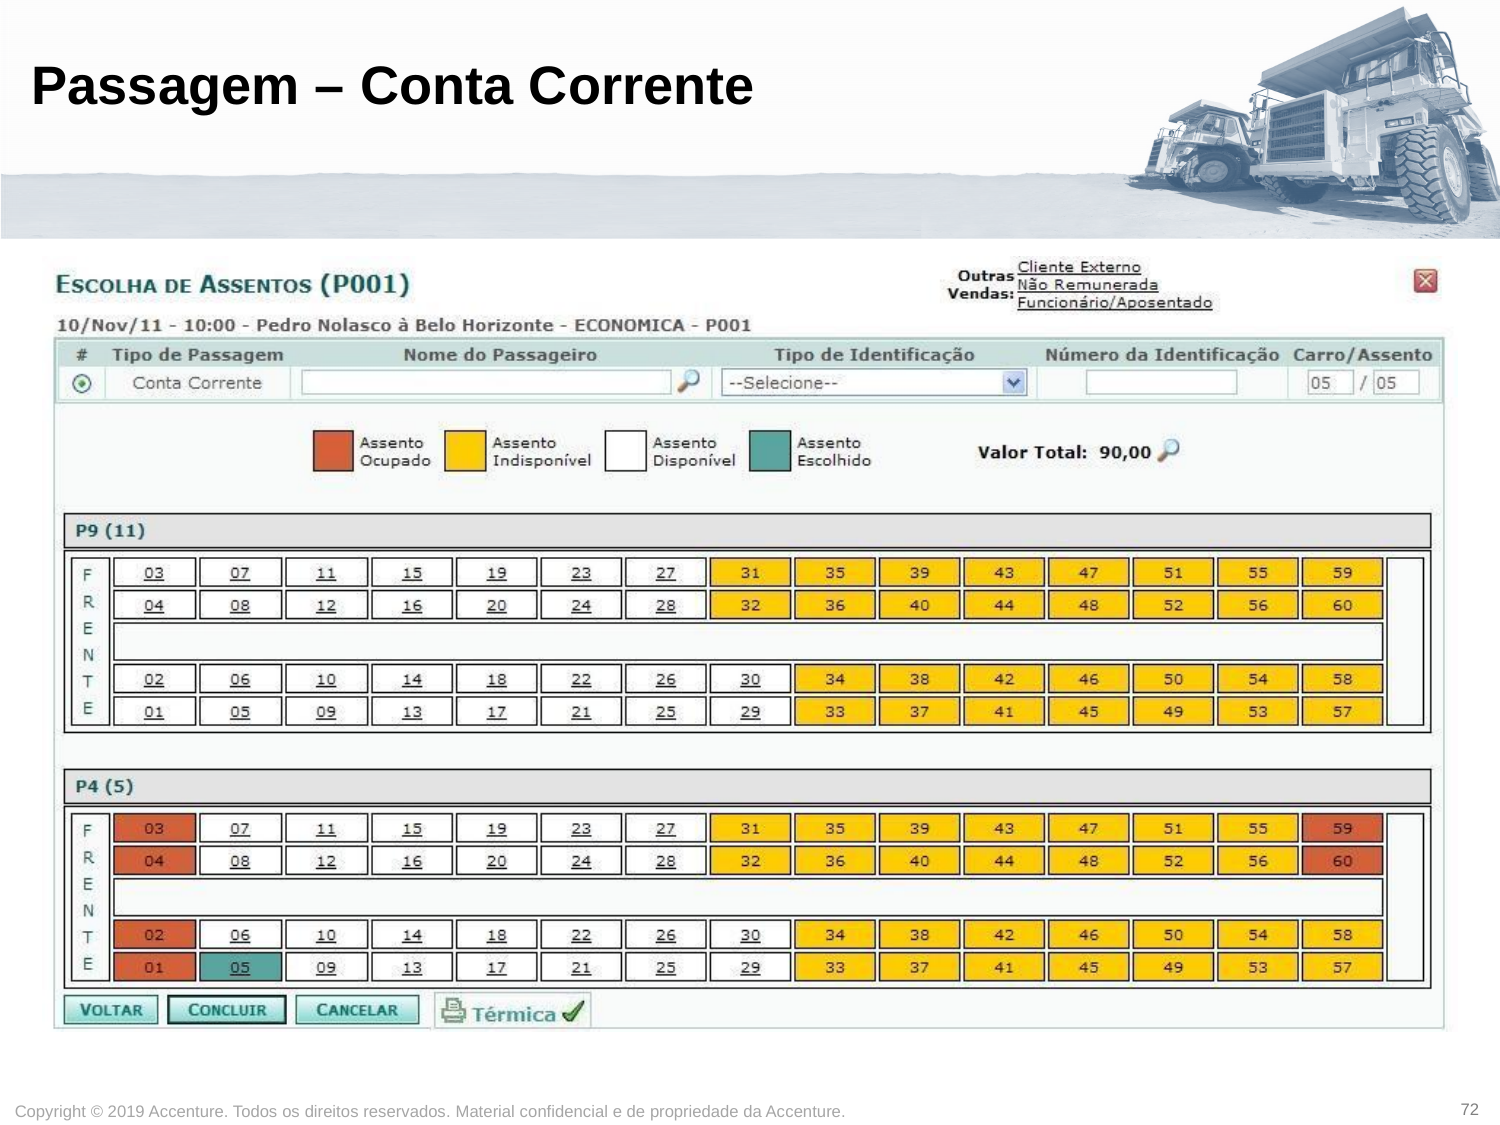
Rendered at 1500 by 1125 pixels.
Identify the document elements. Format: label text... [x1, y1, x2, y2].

picture [0, 0, 1500, 239]
text_box Passagem – Conta Corrente [31, 54, 1454, 116]
picture [41, 256, 1459, 1032]
